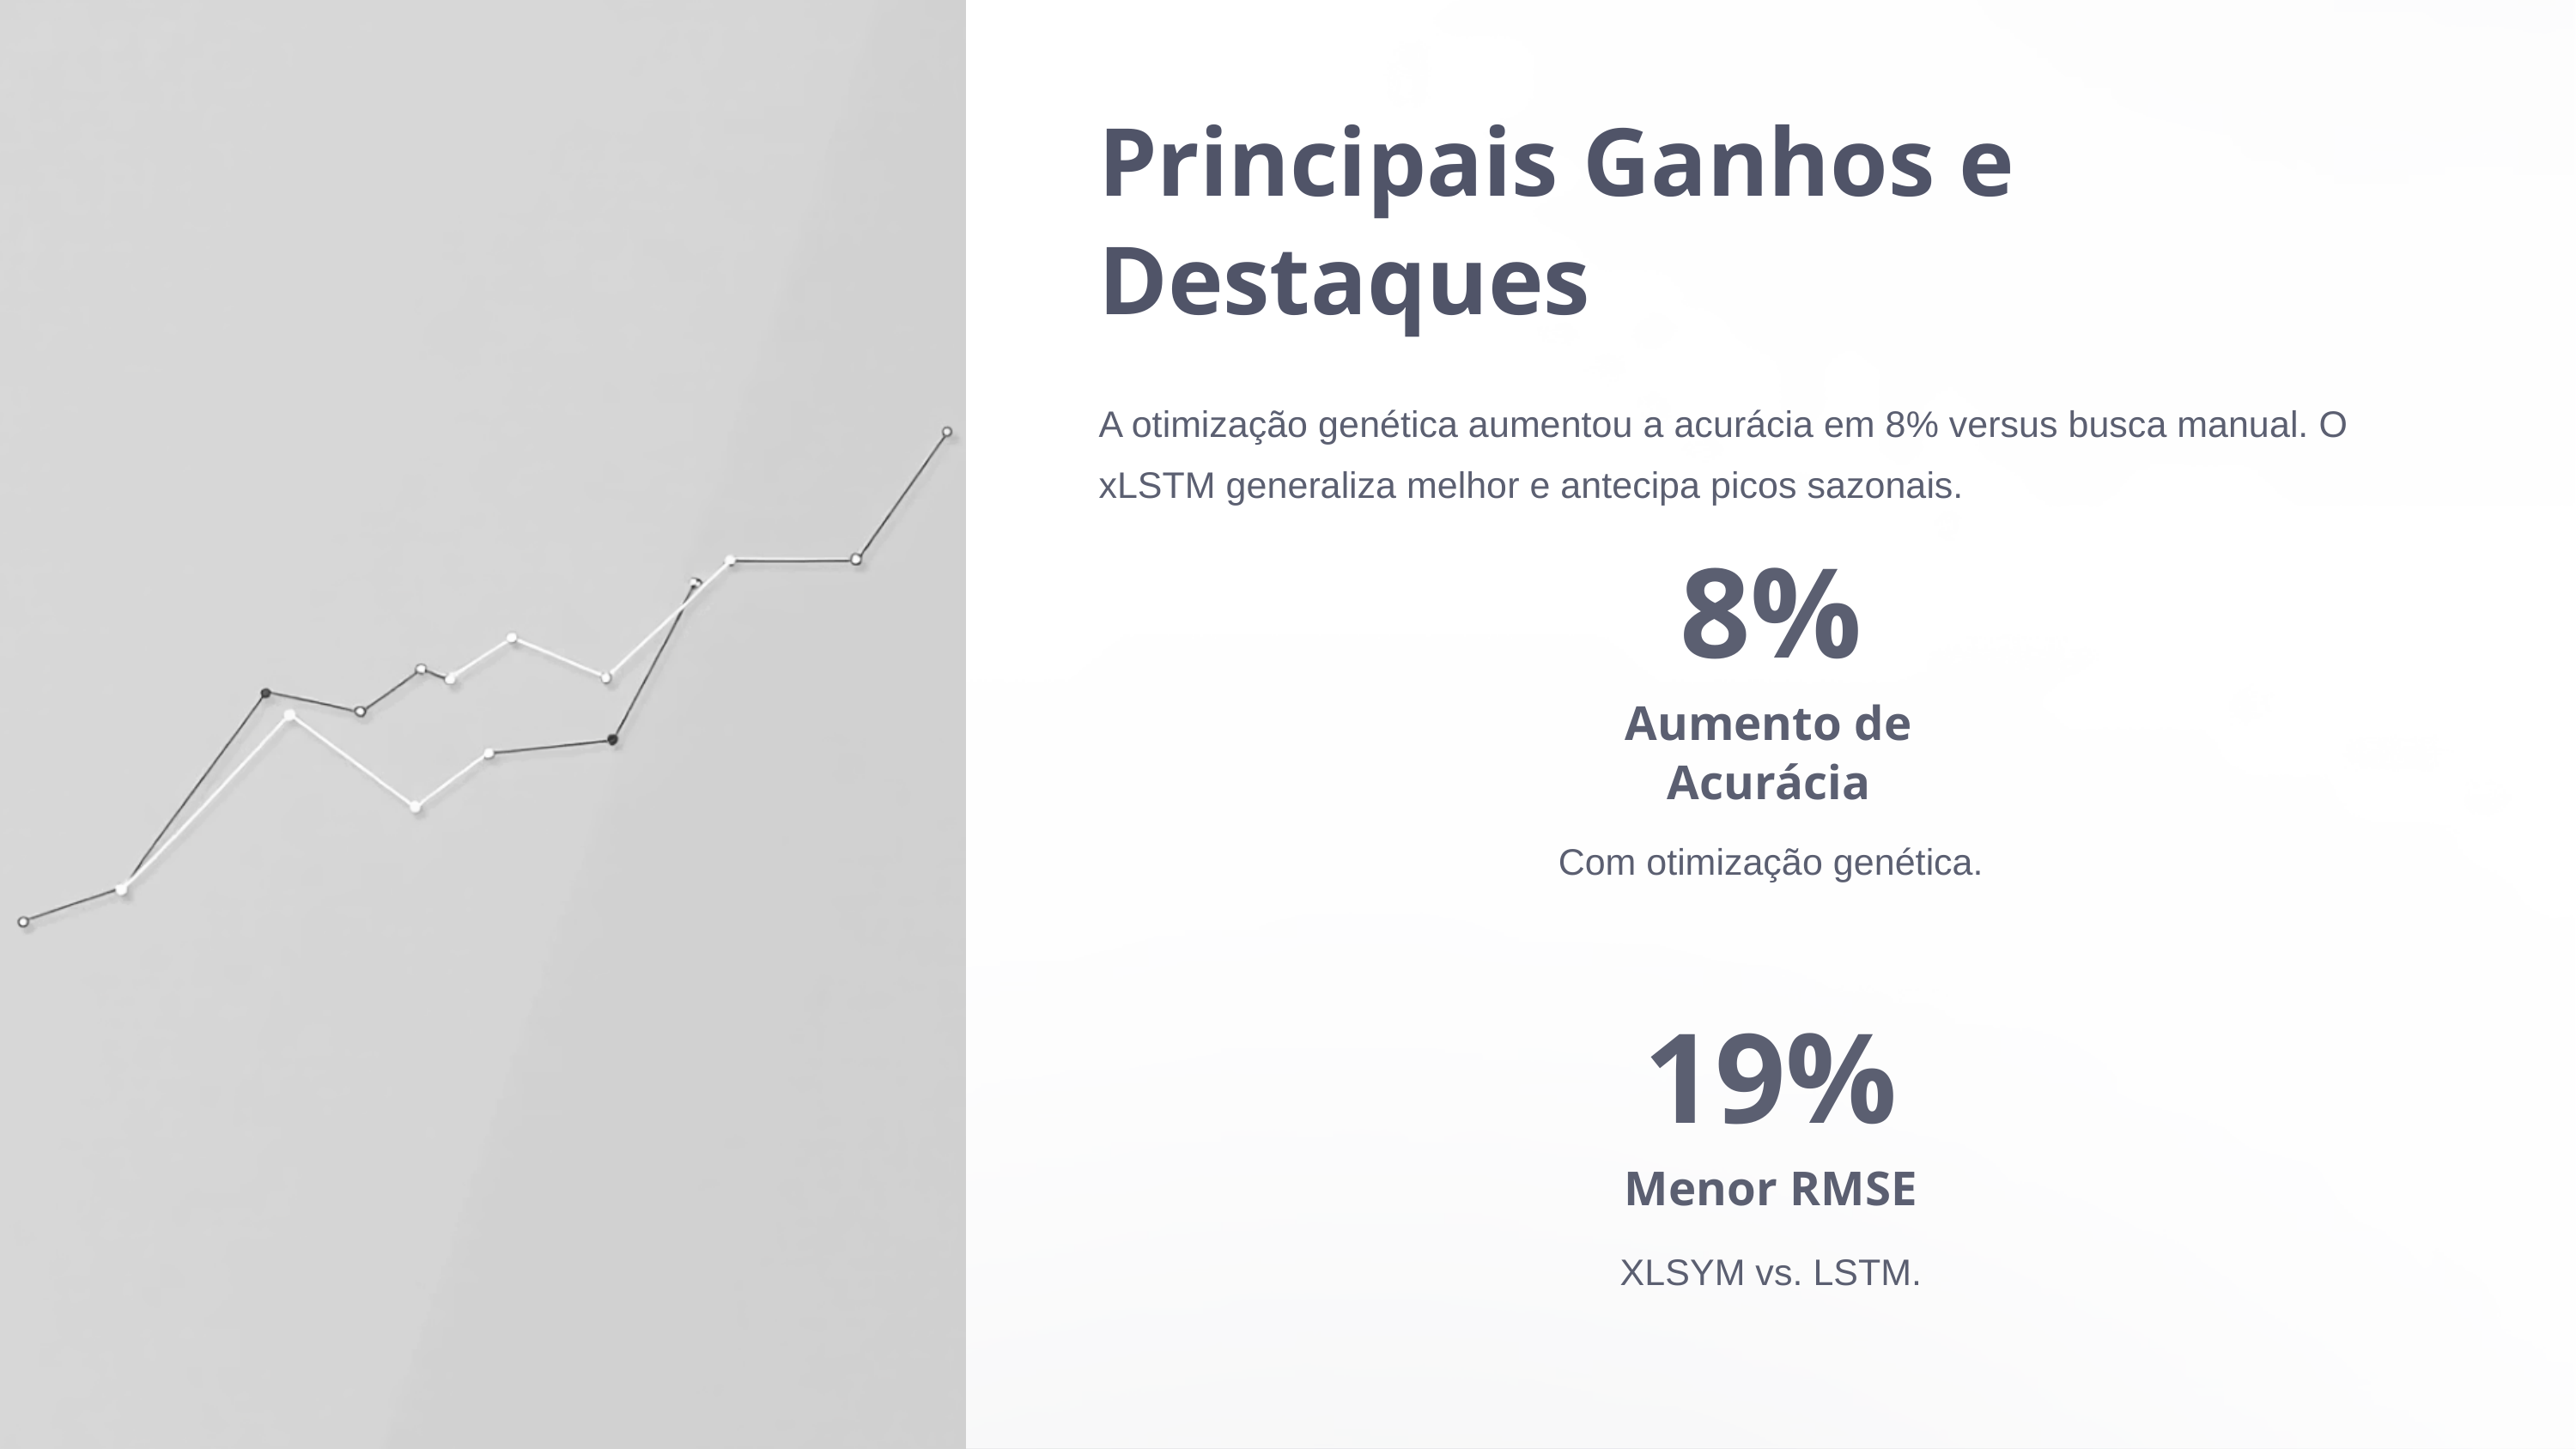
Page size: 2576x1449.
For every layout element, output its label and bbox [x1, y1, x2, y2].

text_box [0, 0, 2576, 1449]
